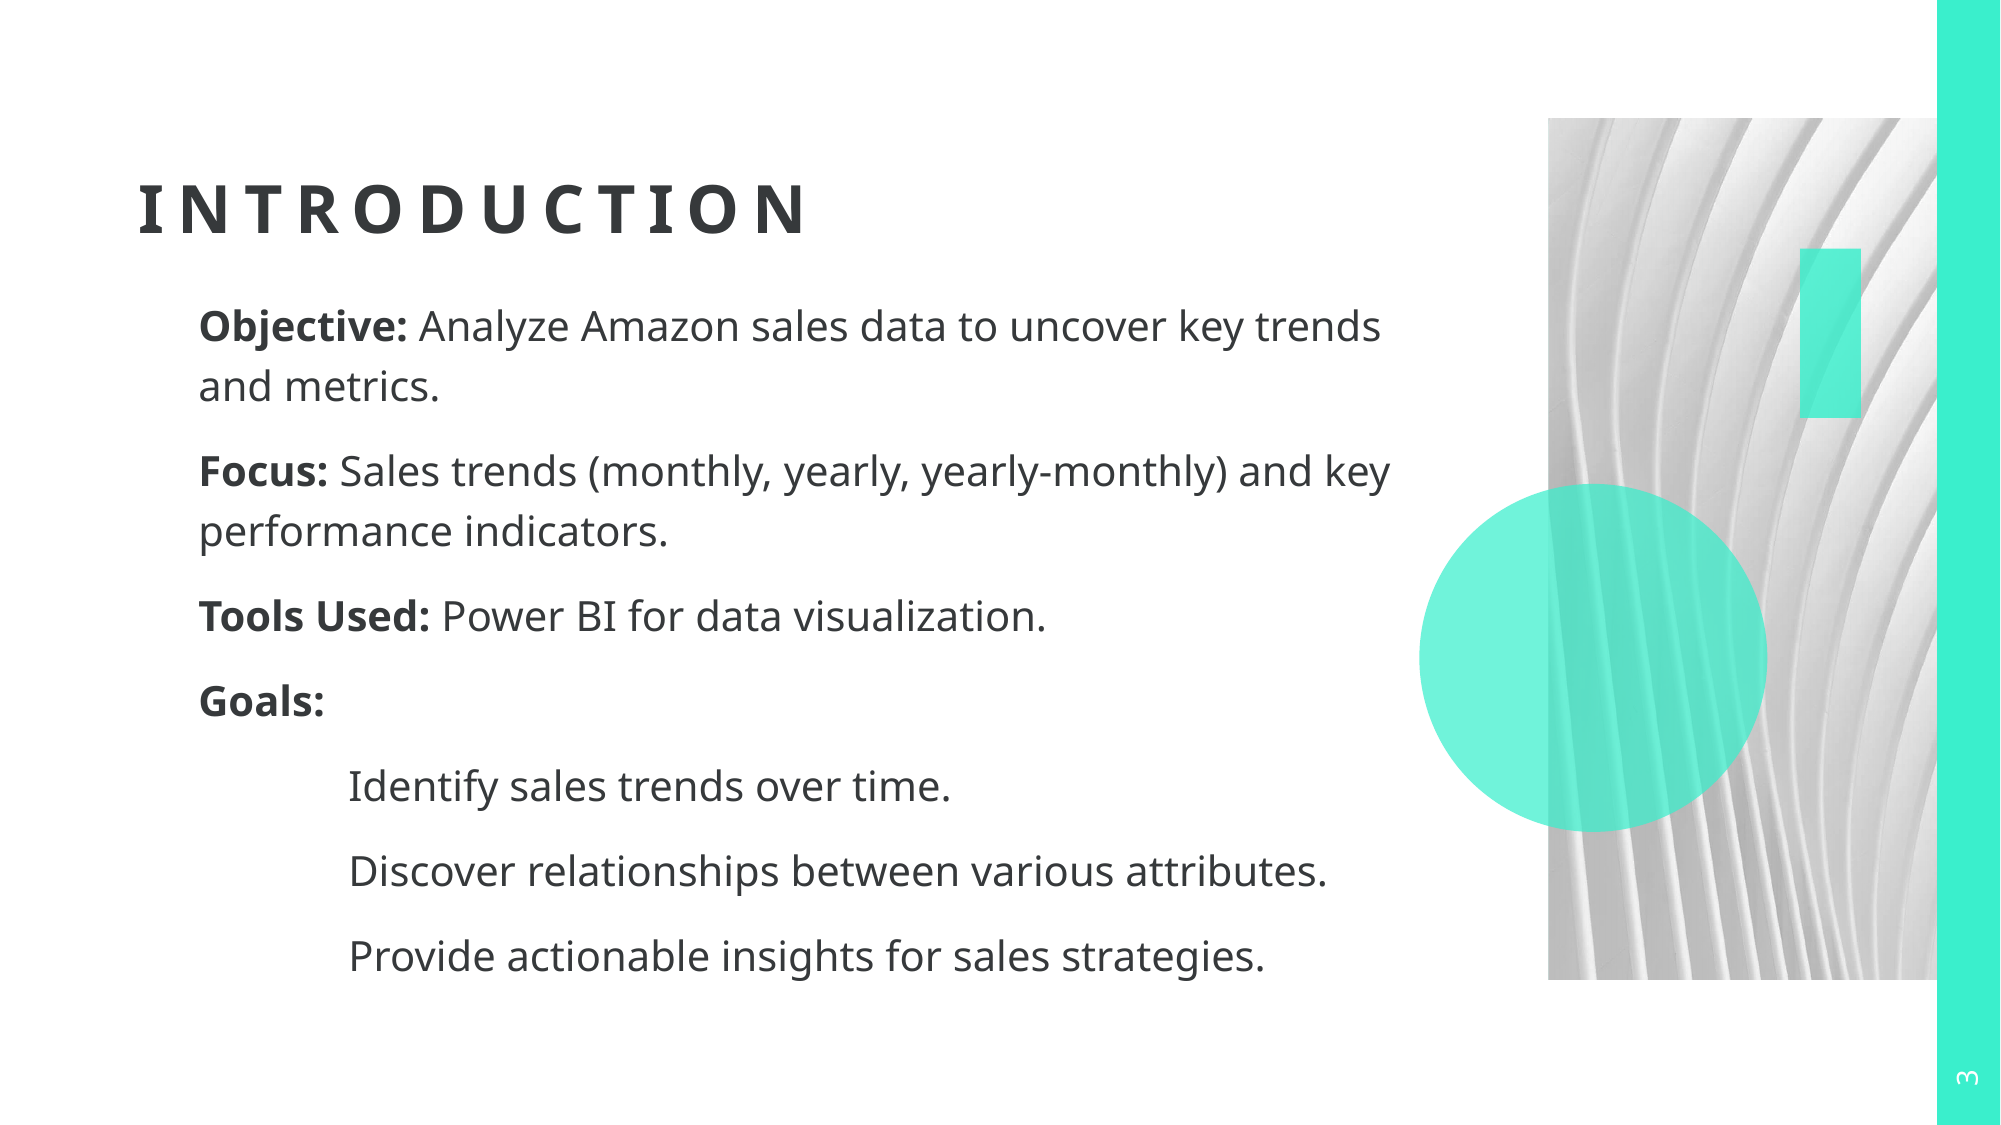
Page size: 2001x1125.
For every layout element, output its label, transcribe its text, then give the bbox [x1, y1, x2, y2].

title Introduction [139, 145, 933, 249]
picture [1548, 118, 1937, 980]
list Objective: Analyze Amazon sales data to uncover key trends and metrics. Focus: Sales trends (monthly, yearly, yearly-monthly) and key performance indicators. Tools Used: Power BI for data visualization. Goals: Identify sales trends over time. Discover relationships between various attributes. Provide actionable insights for sales strategies. [198, 296, 1420, 980]
slide_number 3 [1937, 1032, 2000, 1125]
text_box Click to edit Master text styles [1419, 489, 1548, 826]
